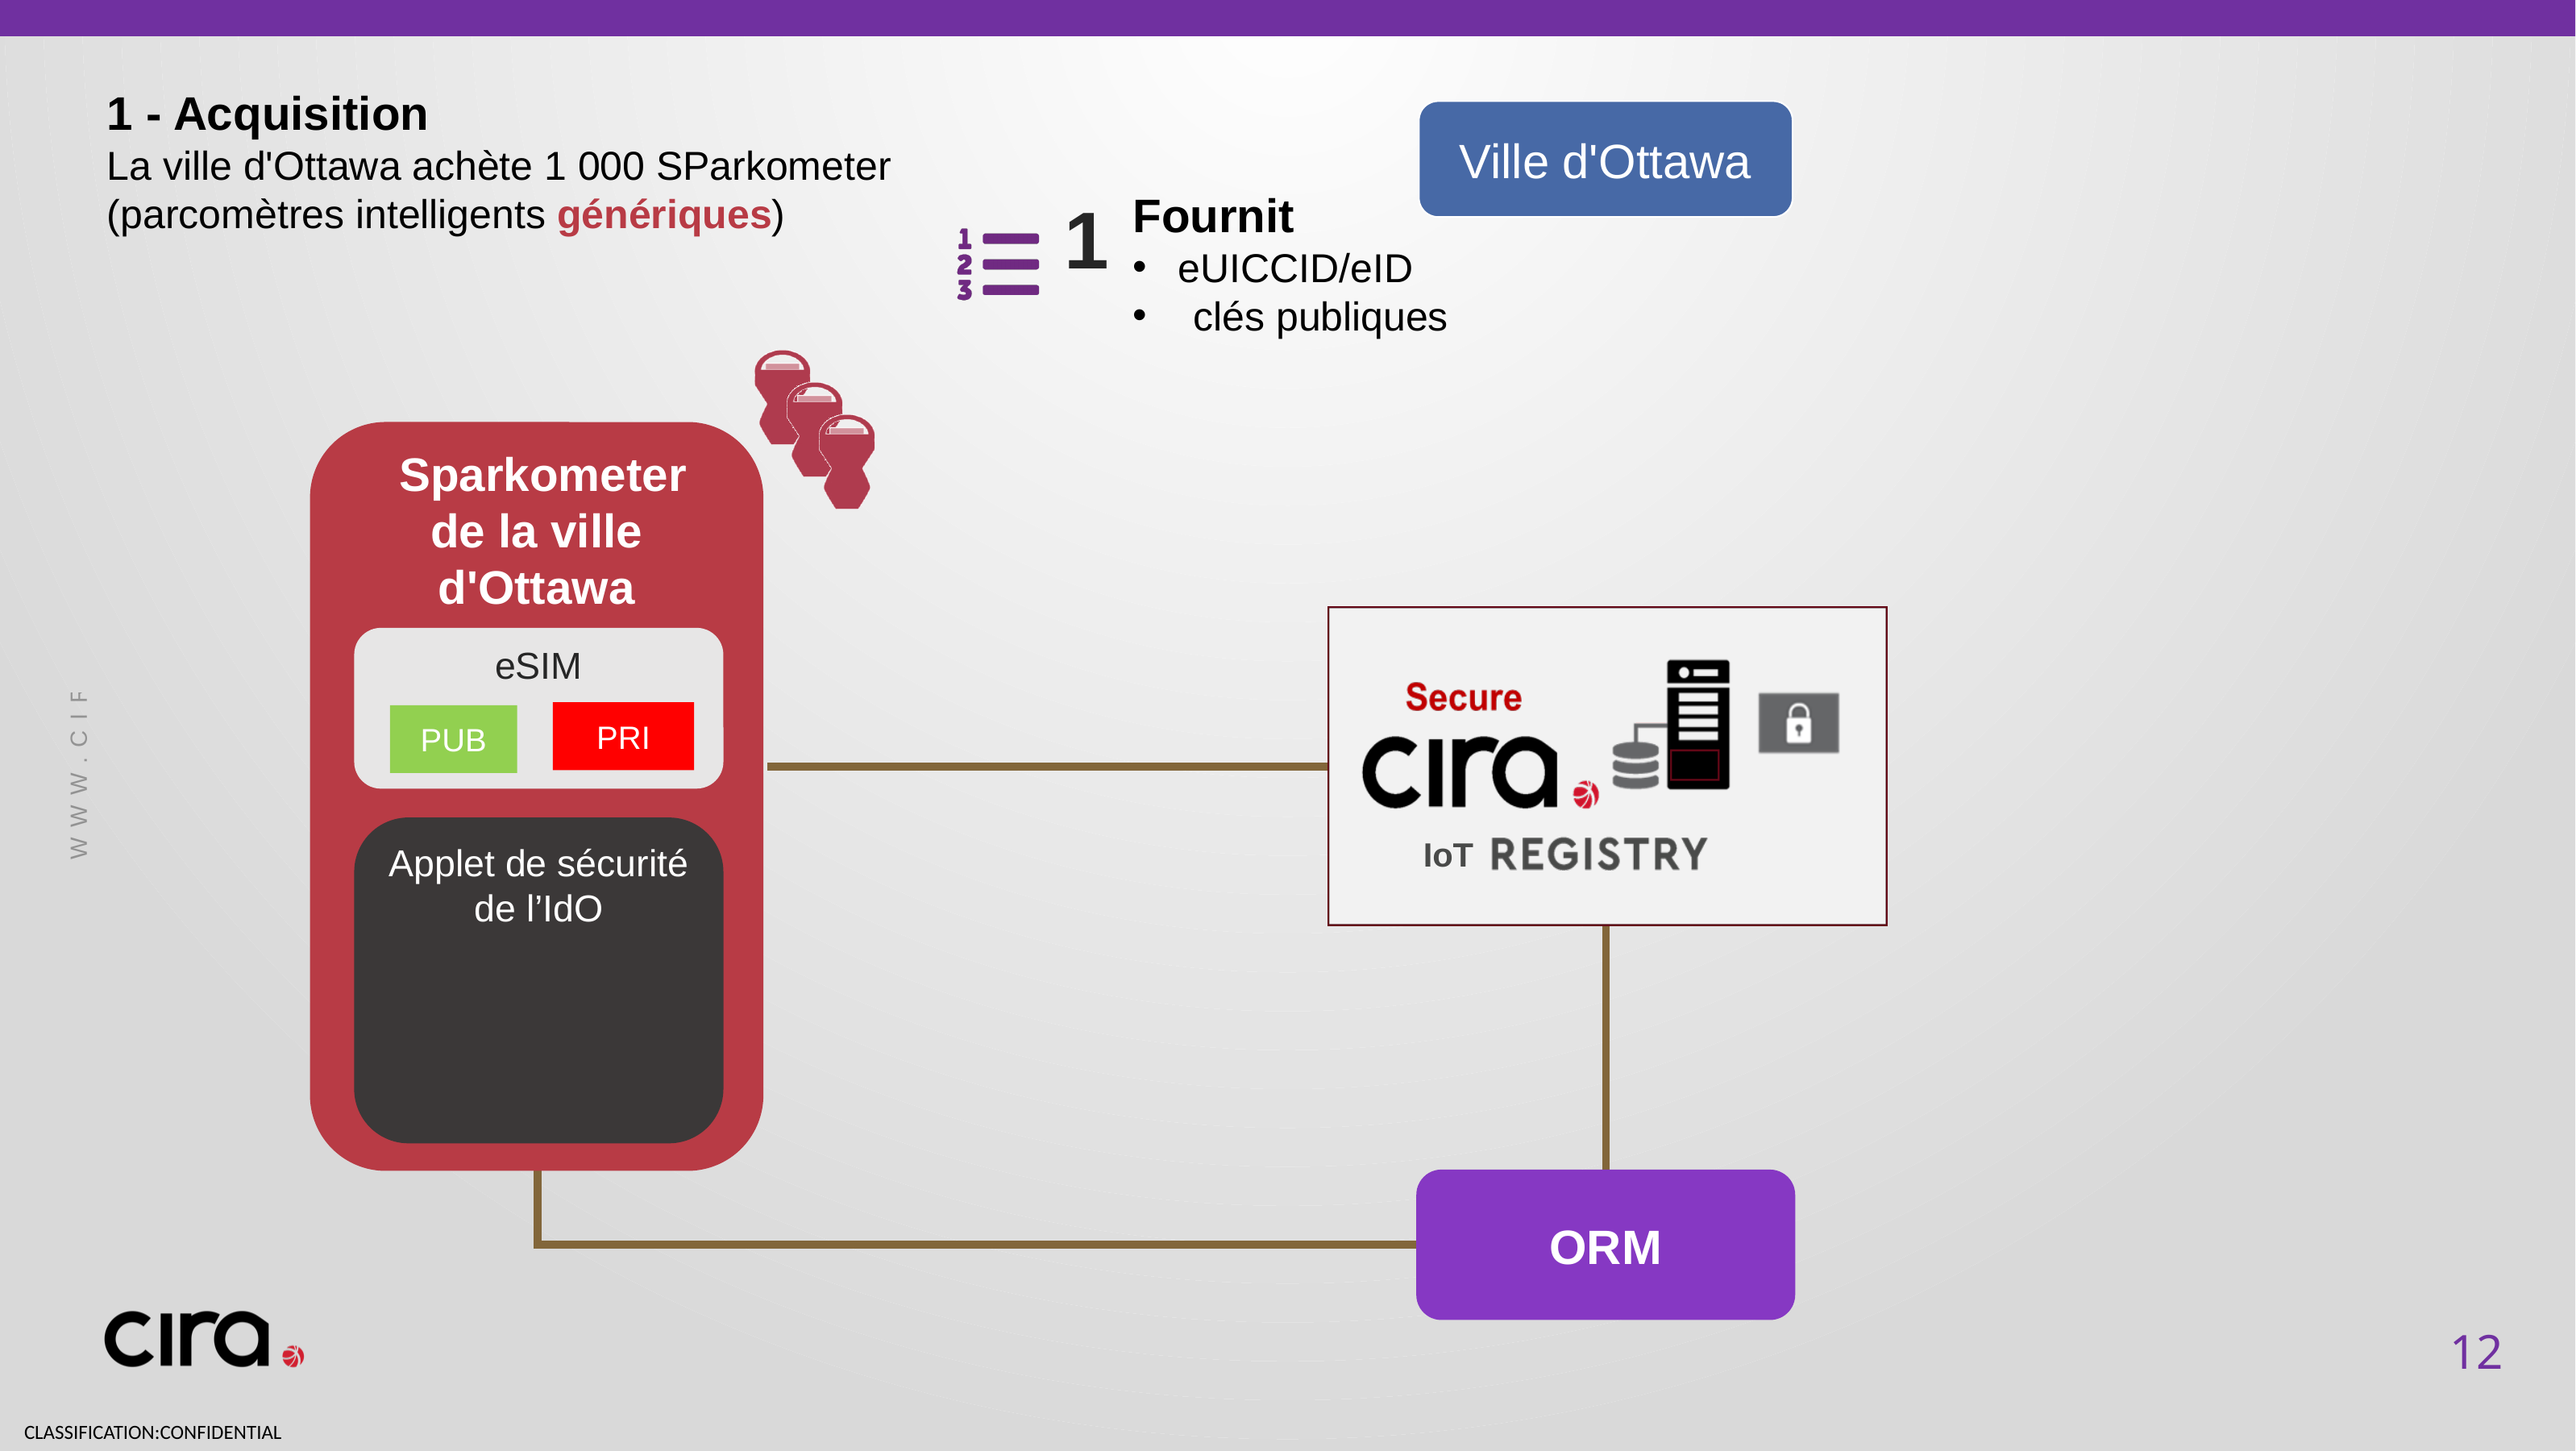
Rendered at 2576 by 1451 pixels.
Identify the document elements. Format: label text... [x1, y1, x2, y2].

picture [945, 215, 1053, 313]
text_box 1 [1052, 182, 1120, 291]
text_box Fournit eUICCID/eID clés publiques [1120, 180, 1544, 345]
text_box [310, 422, 764, 1171]
picture [57, 1264, 351, 1412]
text_box 1 - Acquisition La ville d'Ottawa achète 1 000 SParkometer (parcomètres intelligents génériques) [95, 77, 1024, 243]
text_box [1327, 606, 1888, 926]
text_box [537, 1169, 1417, 1245]
picture [748, 343, 878, 514]
text_box ORM [1415, 1168, 1797, 1321]
text_box Ville d'Ottawa [1418, 100, 1794, 218]
